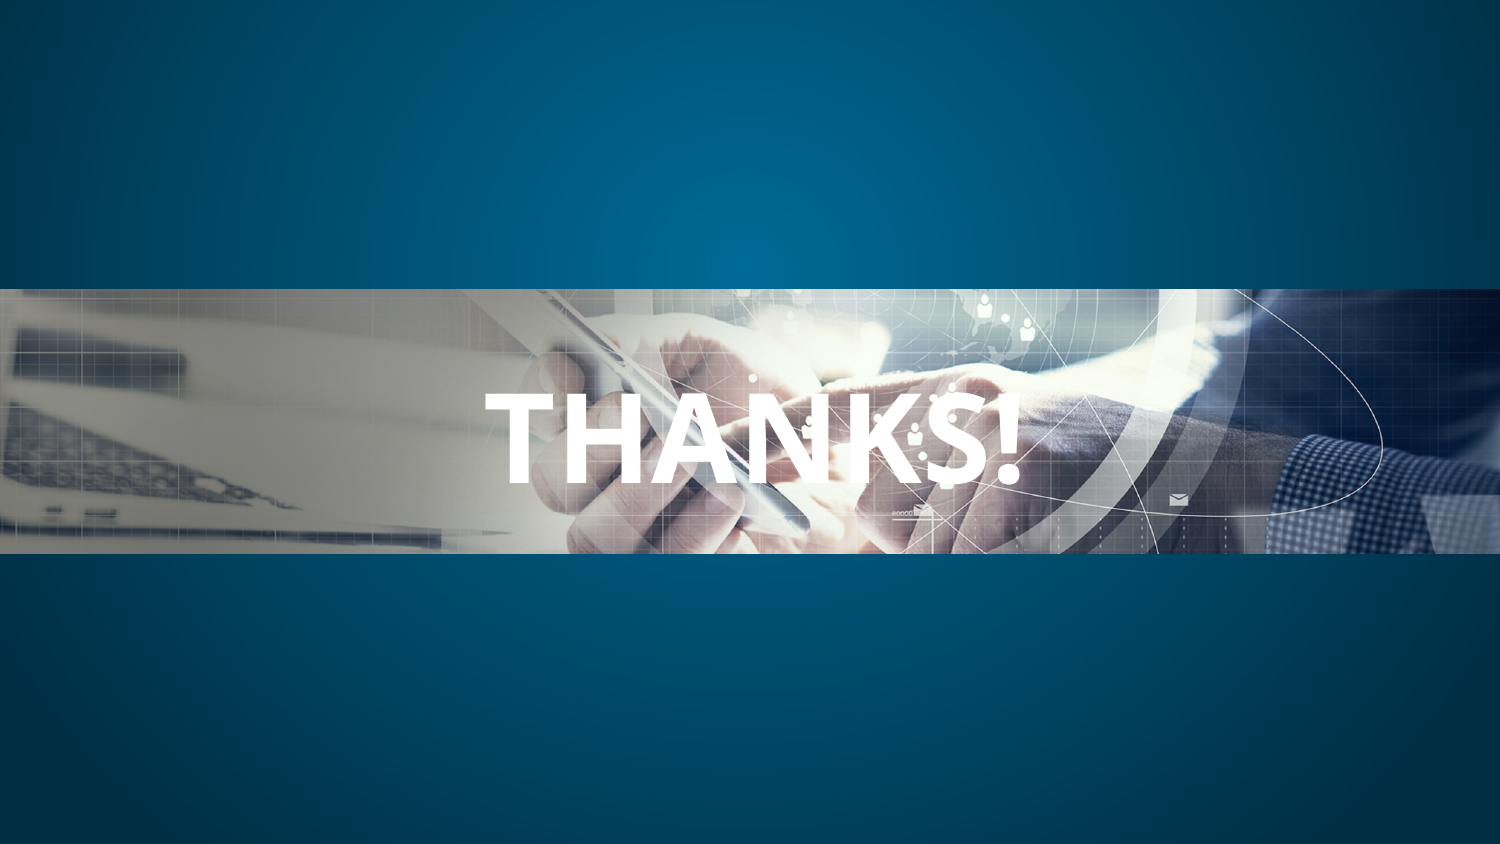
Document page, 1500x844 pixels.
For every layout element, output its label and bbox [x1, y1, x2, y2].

picture [0, 290, 1500, 553]
